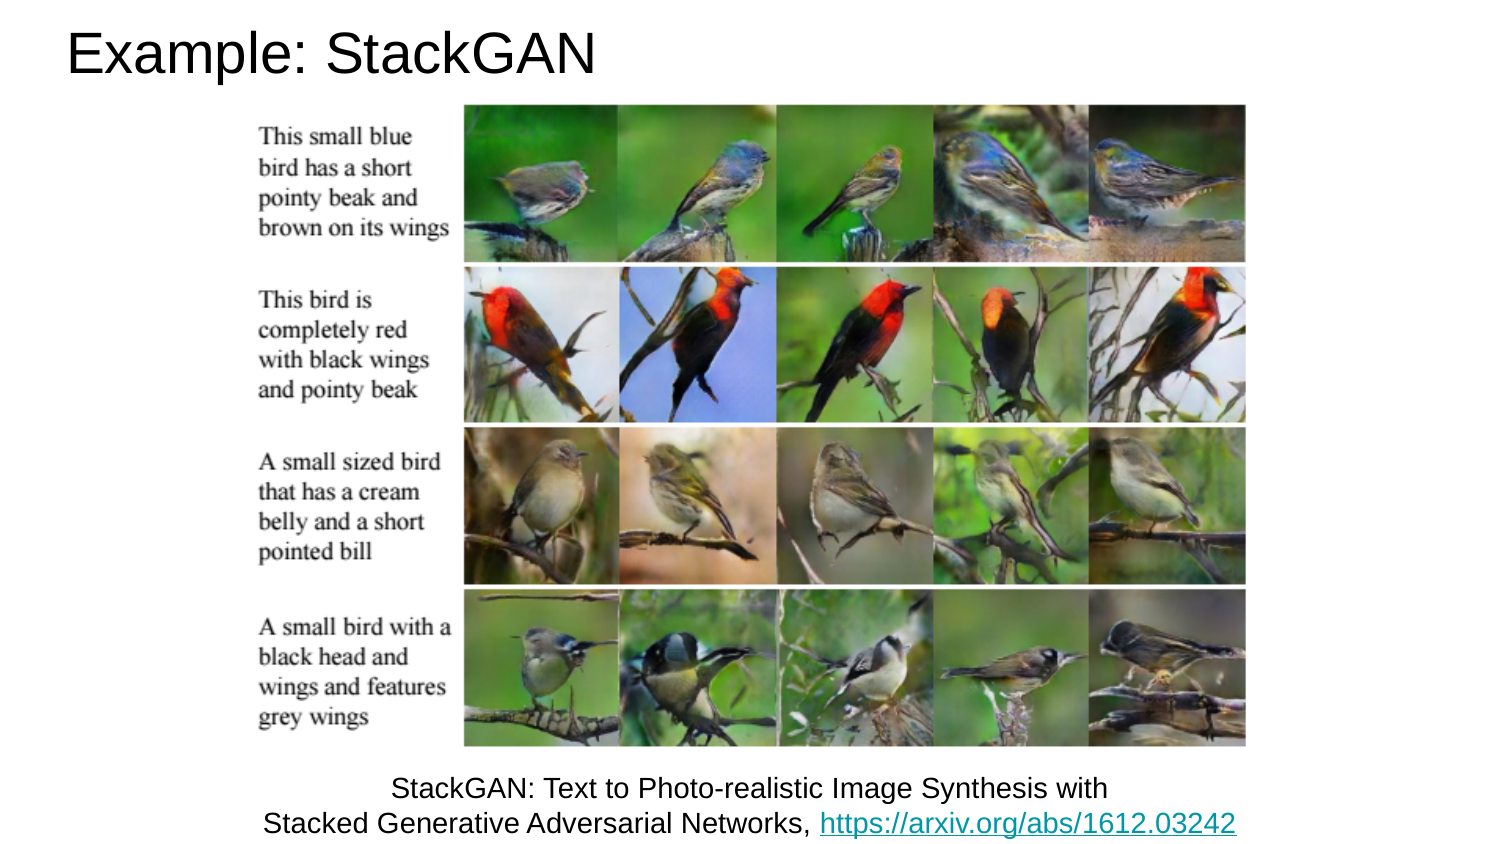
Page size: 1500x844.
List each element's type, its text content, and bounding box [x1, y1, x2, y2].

text_box StackGAN: Text to Photo-realistic Image Synthesis with Stacked Generative Adversarial Networks, https://arxiv.org/abs/1612.03242 [0, 754, 1500, 844]
picture [231, 80, 1268, 764]
title Example: StackGAN [51, 0, 1449, 90]
